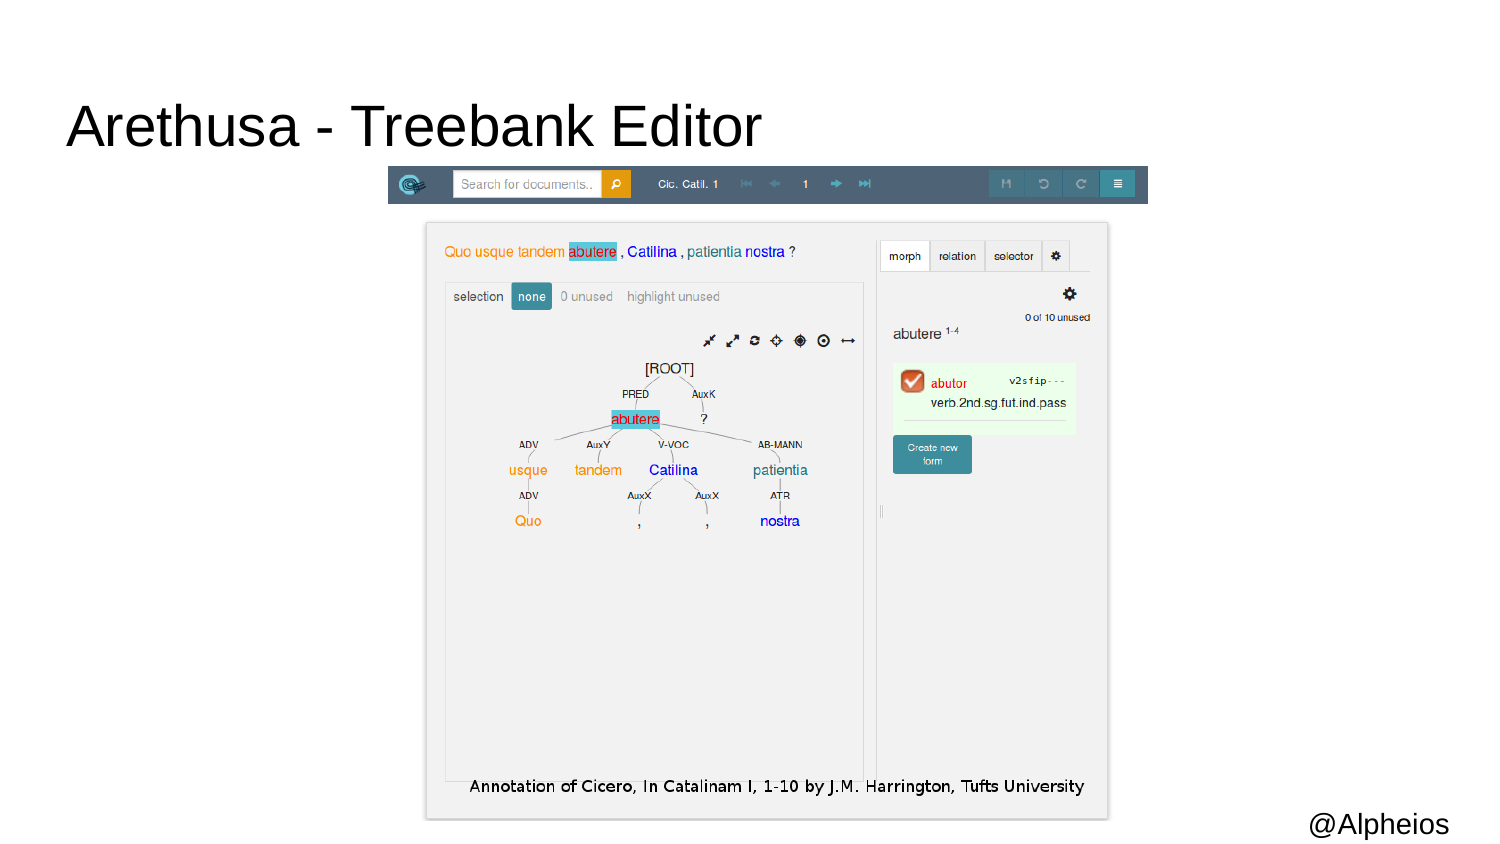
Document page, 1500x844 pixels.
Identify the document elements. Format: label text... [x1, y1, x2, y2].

title Arethusa - Treebank Editor [51, 72, 1449, 167]
picture [388, 166, 1148, 822]
text_box @Alpheios [1292, 790, 1476, 836]
